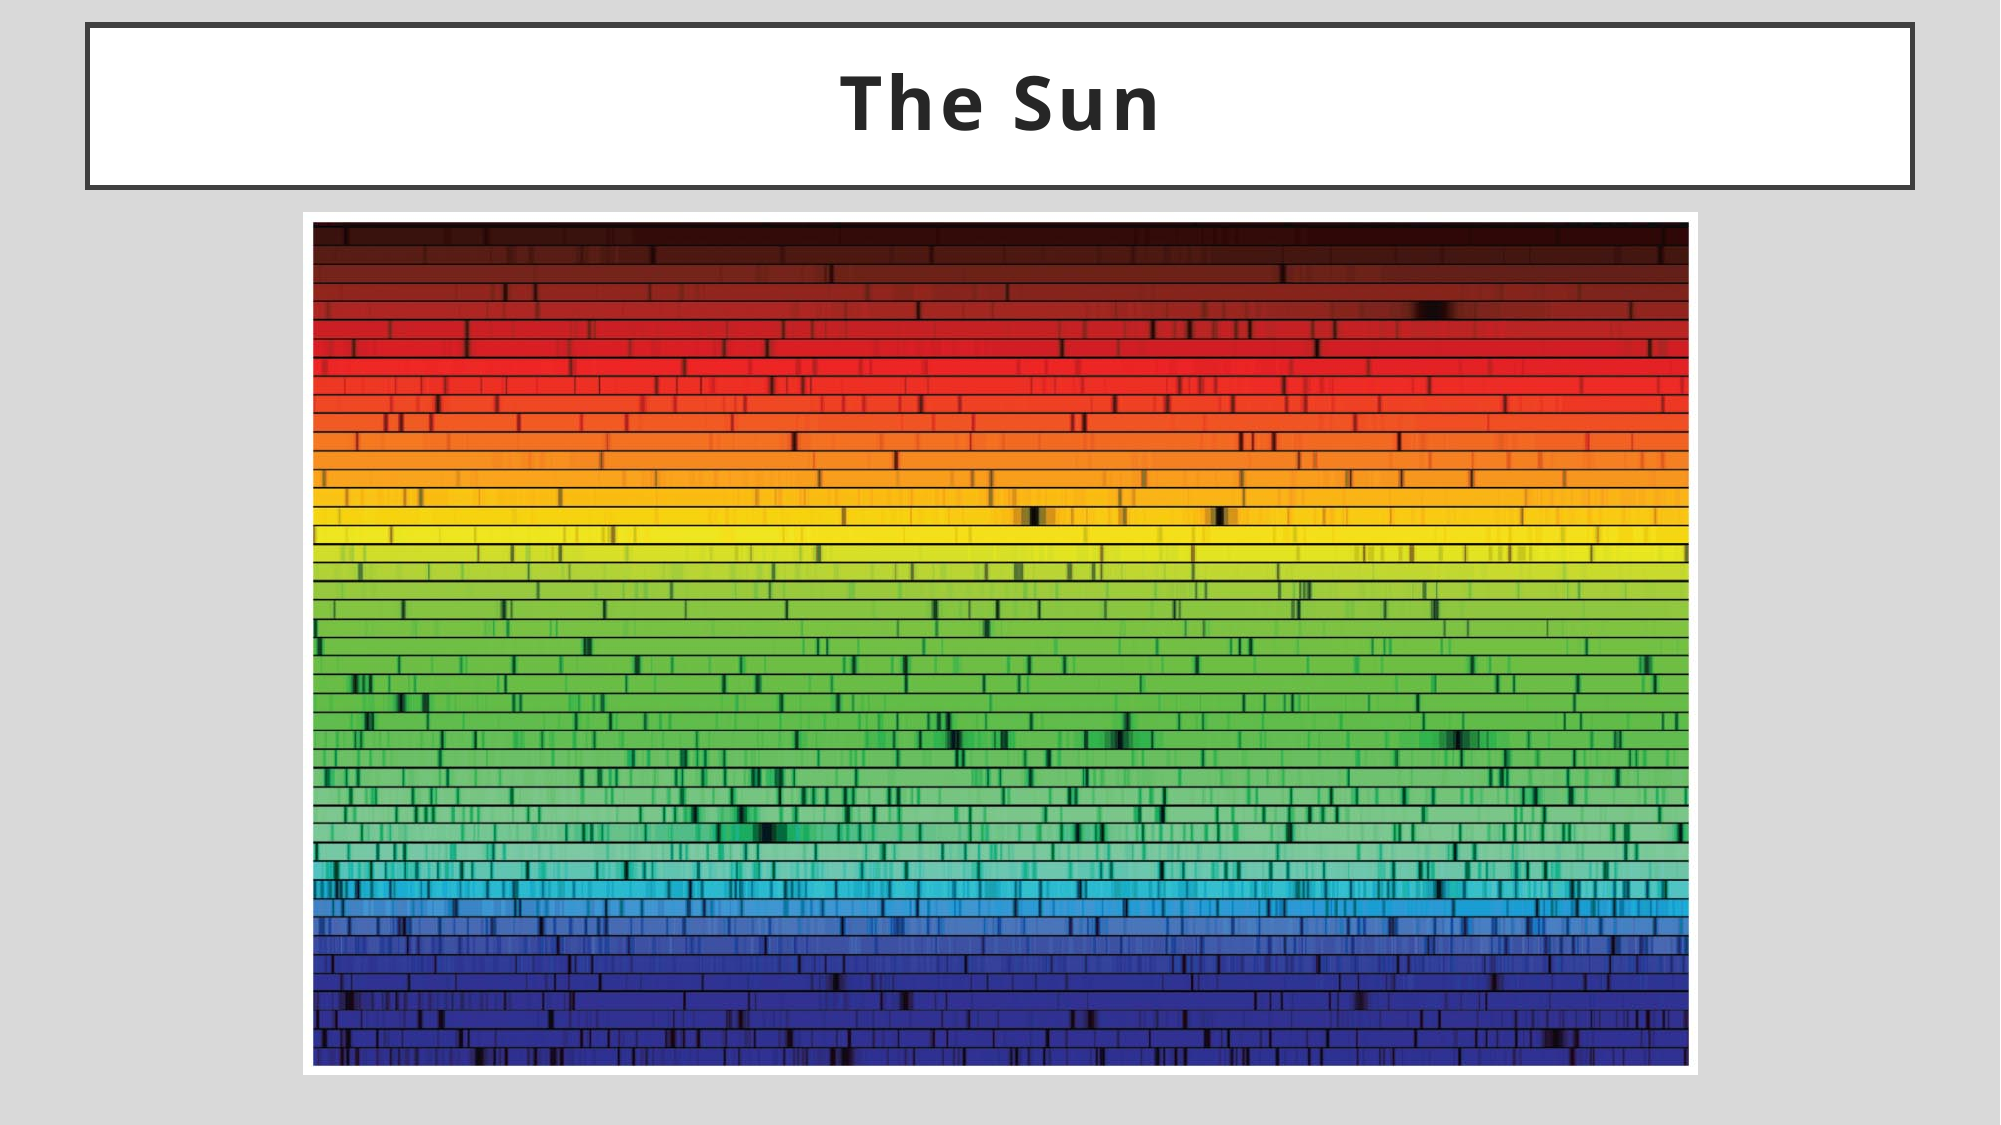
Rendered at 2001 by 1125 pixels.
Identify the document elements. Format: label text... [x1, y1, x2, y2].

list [302, 212, 1697, 1075]
title The Sun [85, 22, 1915, 190]
